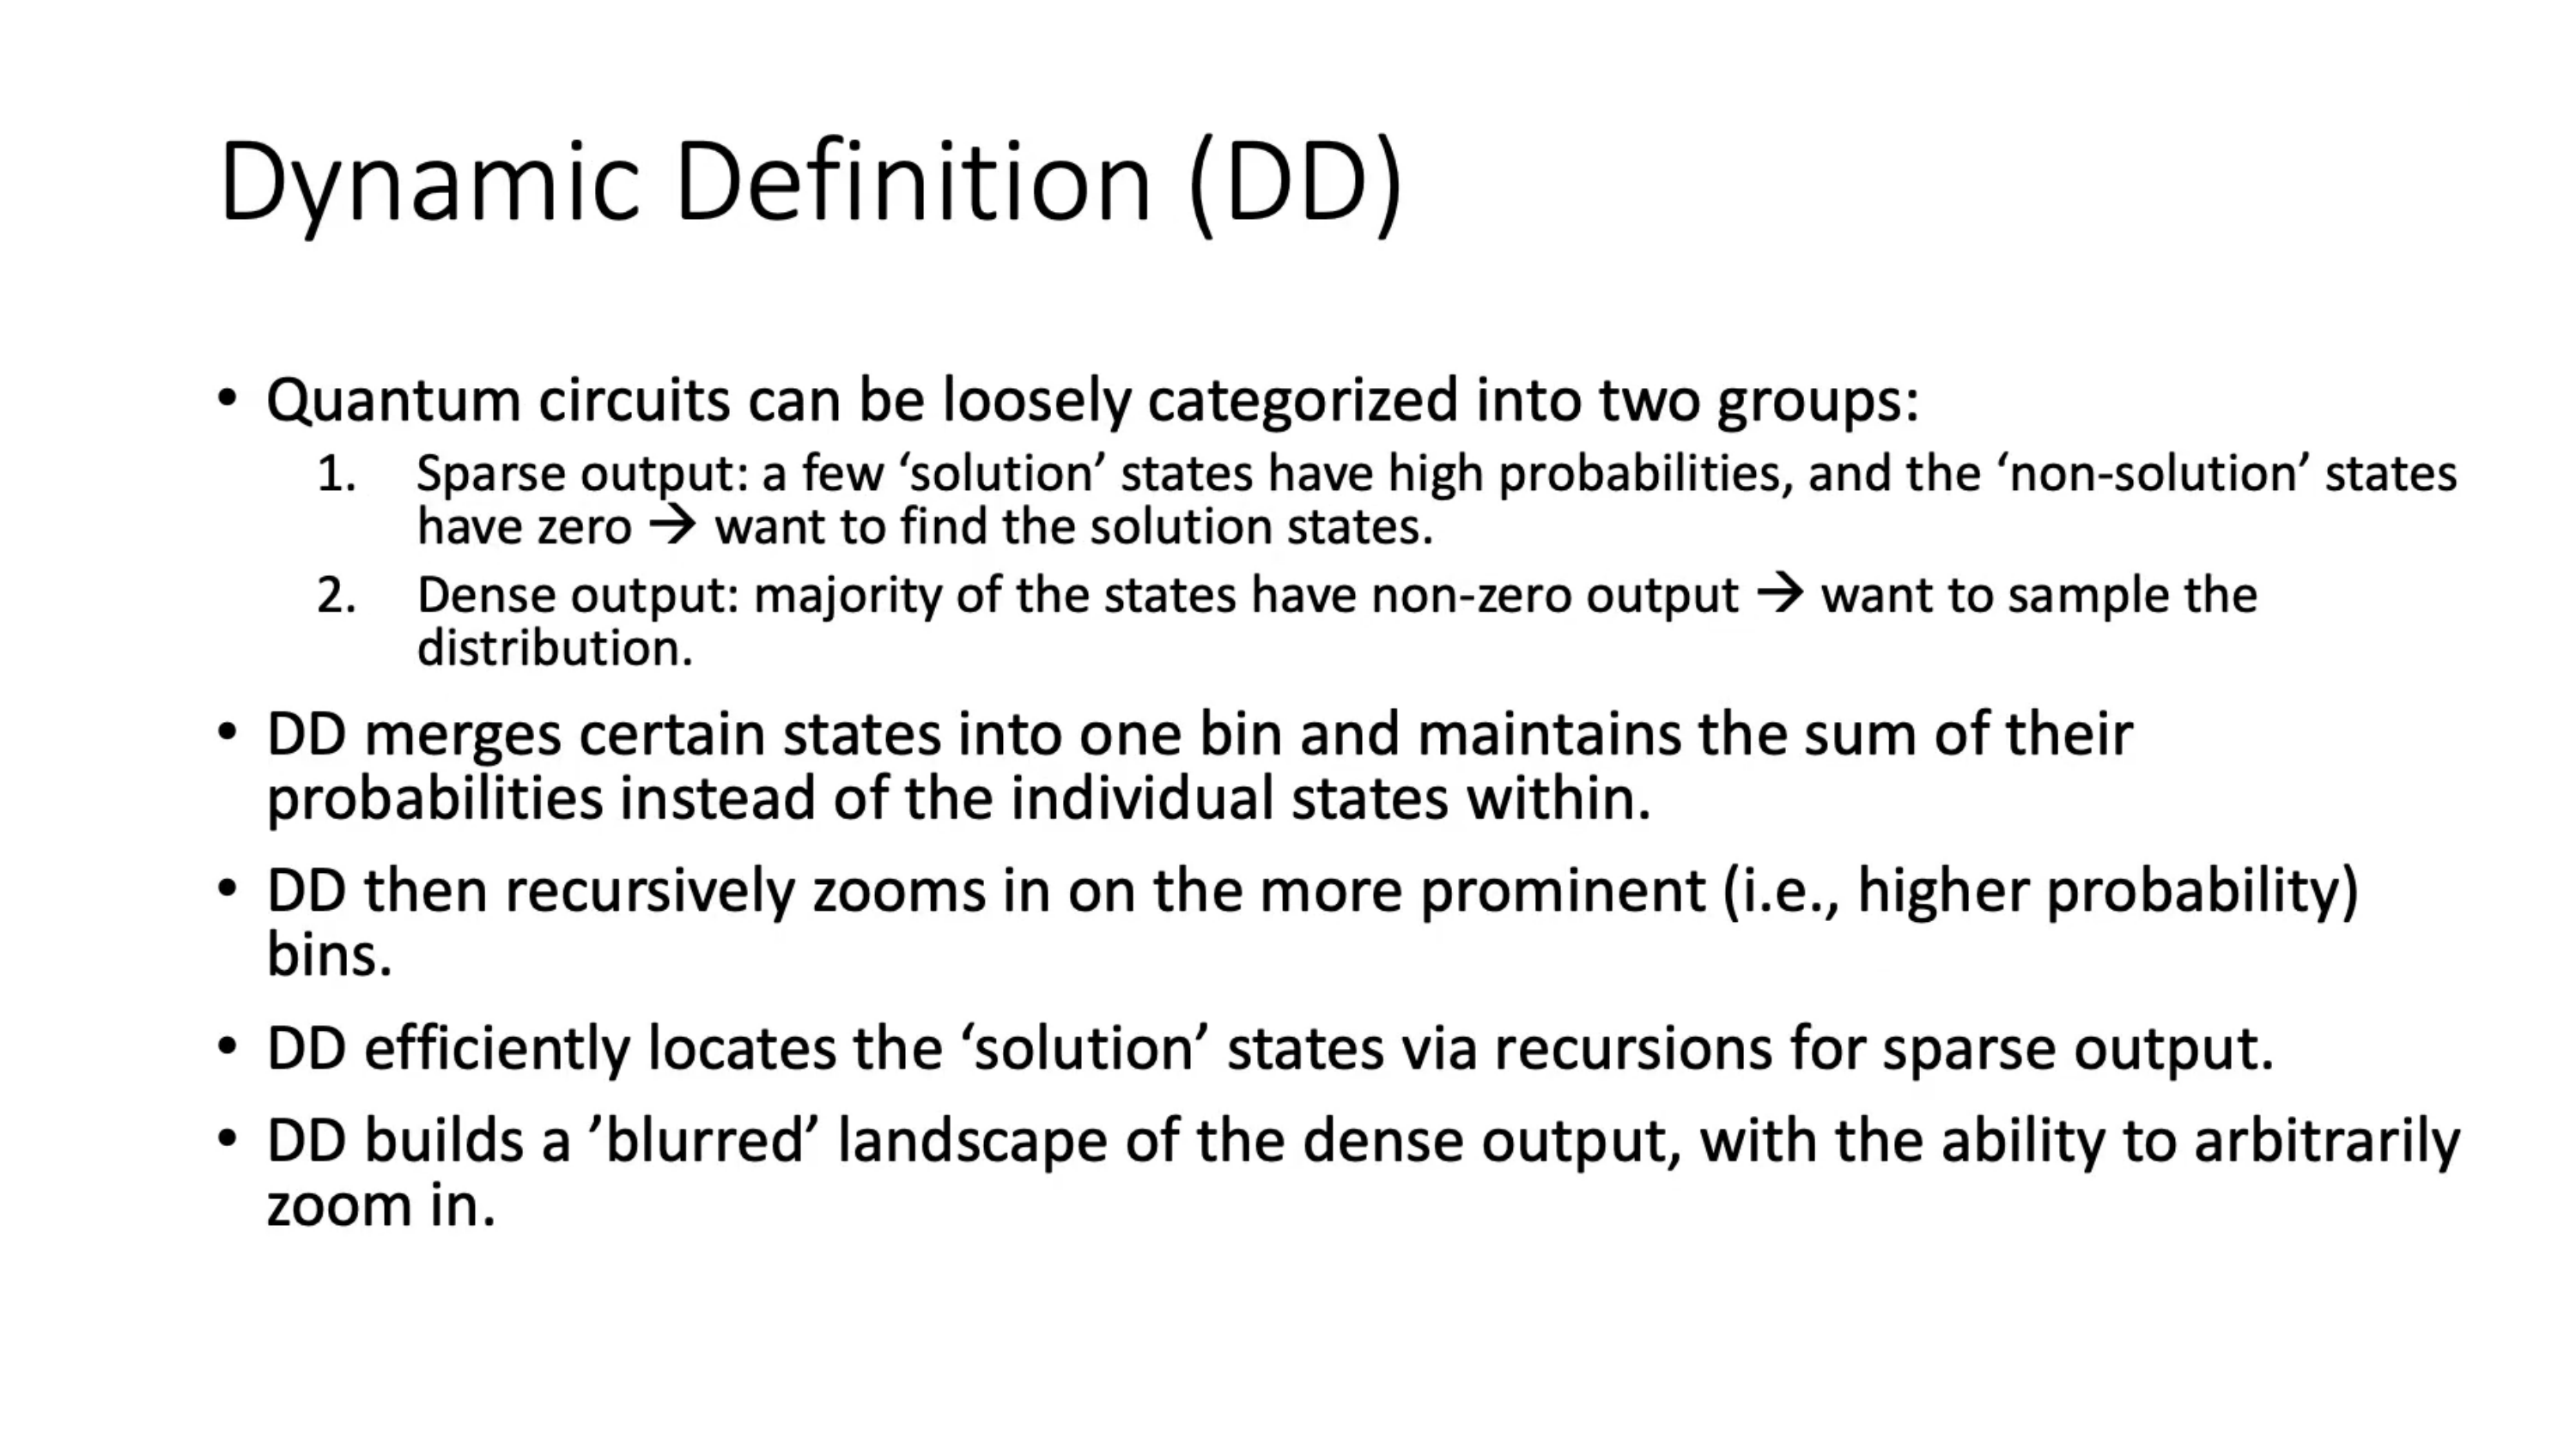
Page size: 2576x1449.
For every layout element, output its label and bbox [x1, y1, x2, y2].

text_box [76, 58, 2470, 1375]
